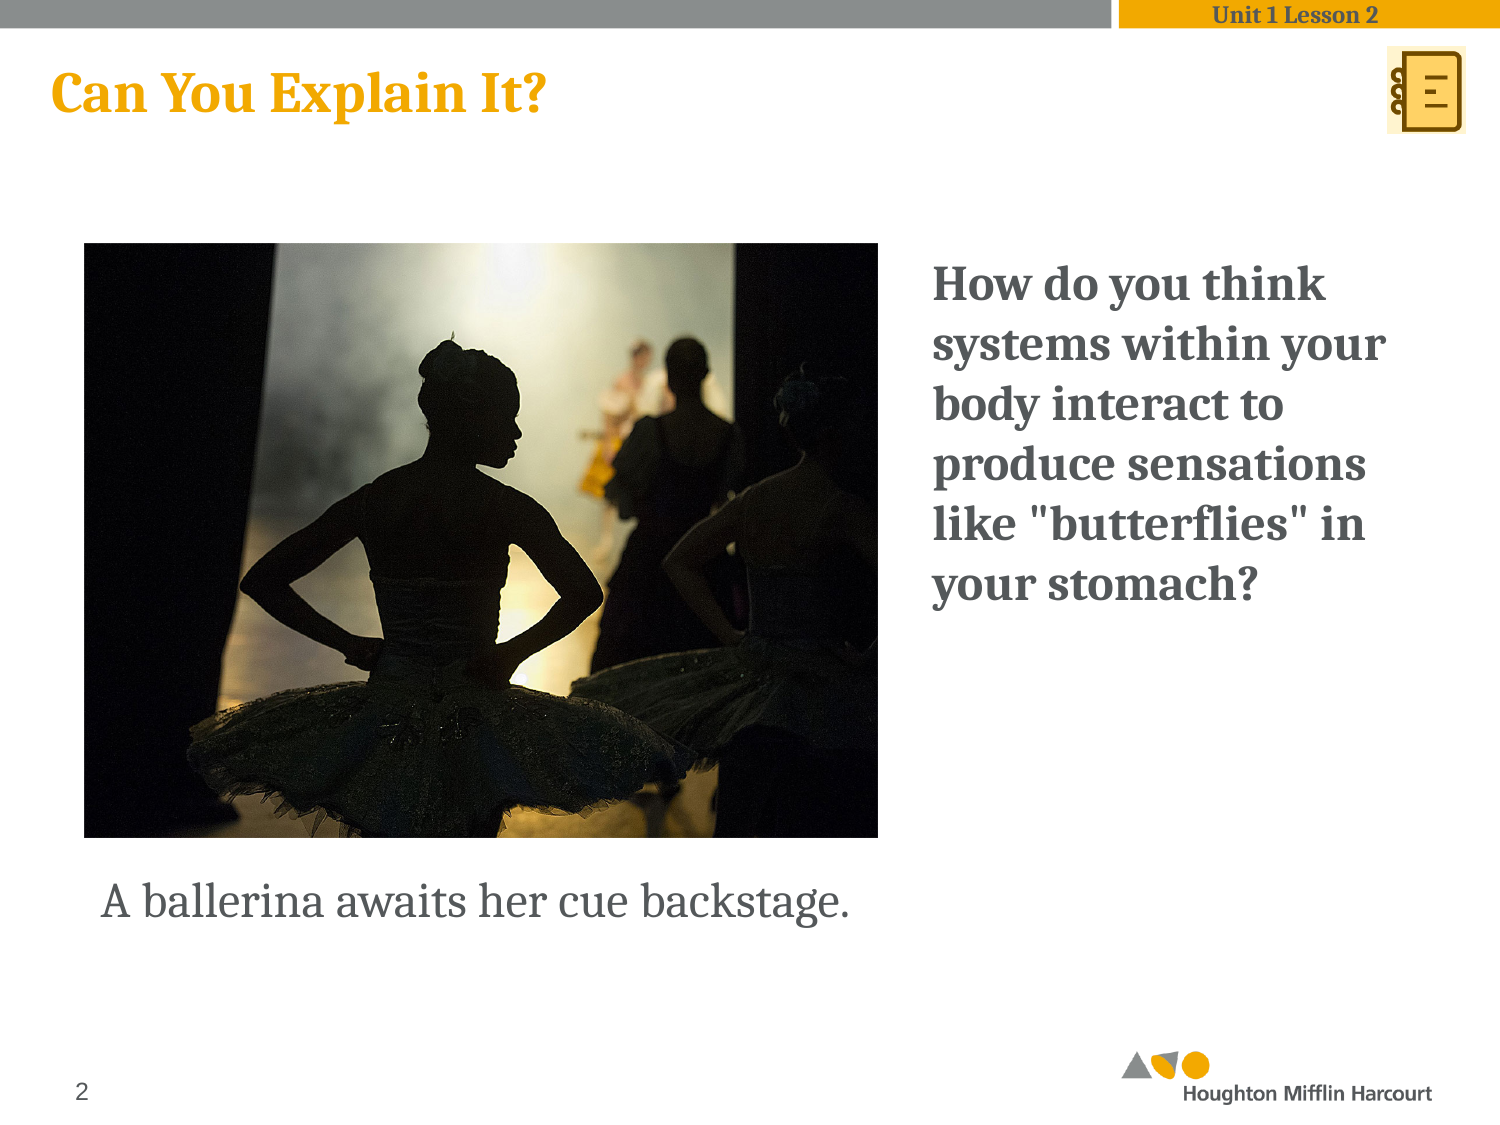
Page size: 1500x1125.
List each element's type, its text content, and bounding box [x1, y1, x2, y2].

title Can You Explain It? [51, 46, 1401, 150]
text_box A ballerina awaits her cue backstage. [33, 859, 918, 936]
text_box How do you think systems within your body interact to produce sensations like "butterflies" in your stomach? [917, 243, 1416, 622]
picture [1387, 46, 1466, 134]
picture [84, 242, 878, 839]
slide_number ‹#› [75, 1045, 187, 1106]
text_box Unit 1 Lesson 2 [1197, 0, 1404, 36]
picture [1119, 1049, 1434, 1107]
